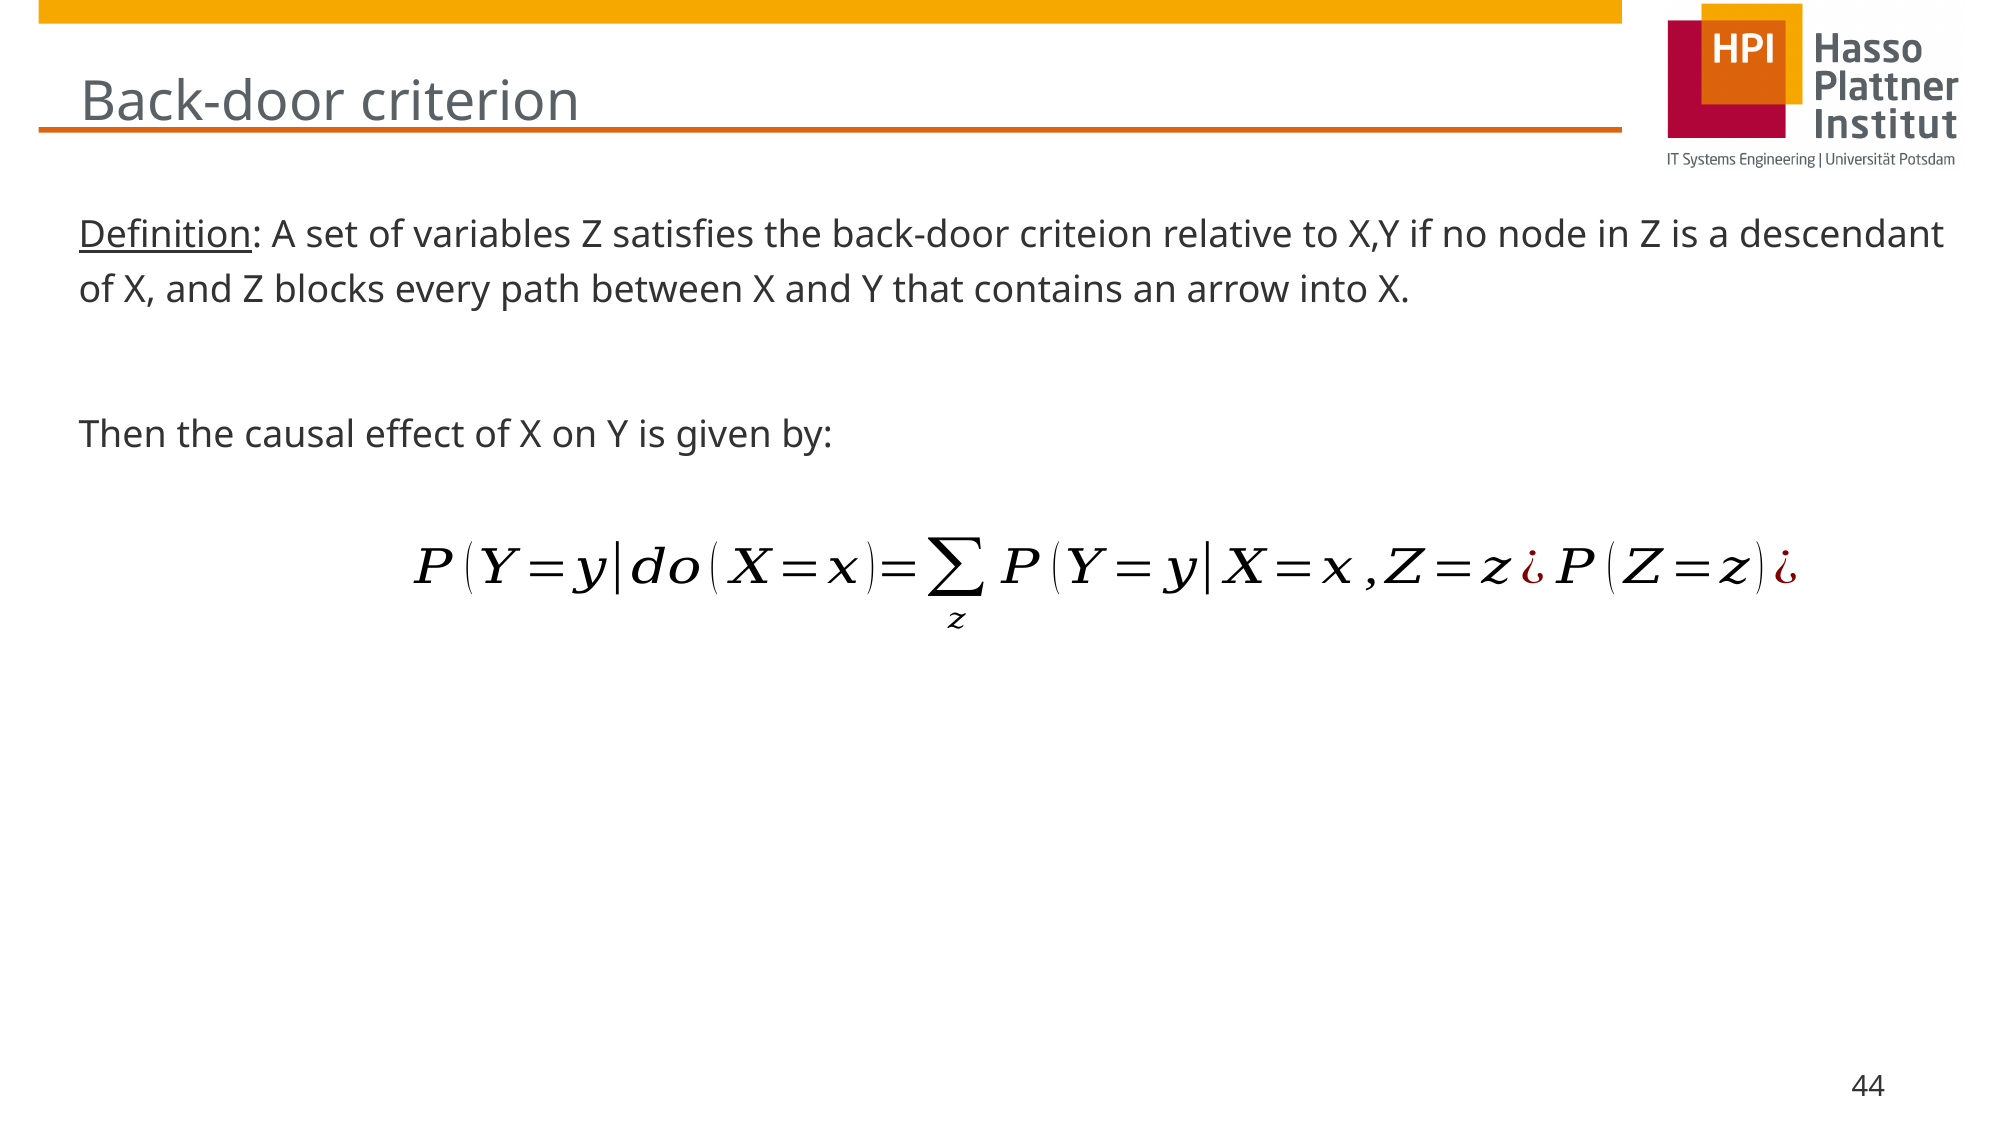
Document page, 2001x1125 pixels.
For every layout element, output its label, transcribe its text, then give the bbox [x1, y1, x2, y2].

picture [1664, 0, 1965, 170]
slide_number 44 [1834, 1064, 1961, 1107]
list Definition: A set of variables Z satisfies the back-door criteion relative to X,Y if no node in Z is a descendant of X, and Z blocks every path between X and Y that contains an arrow into X. Then the causal effect of X on Y is given by: [78, 199, 1961, 602]
title Back-door criterion [80, 41, 1731, 133]
